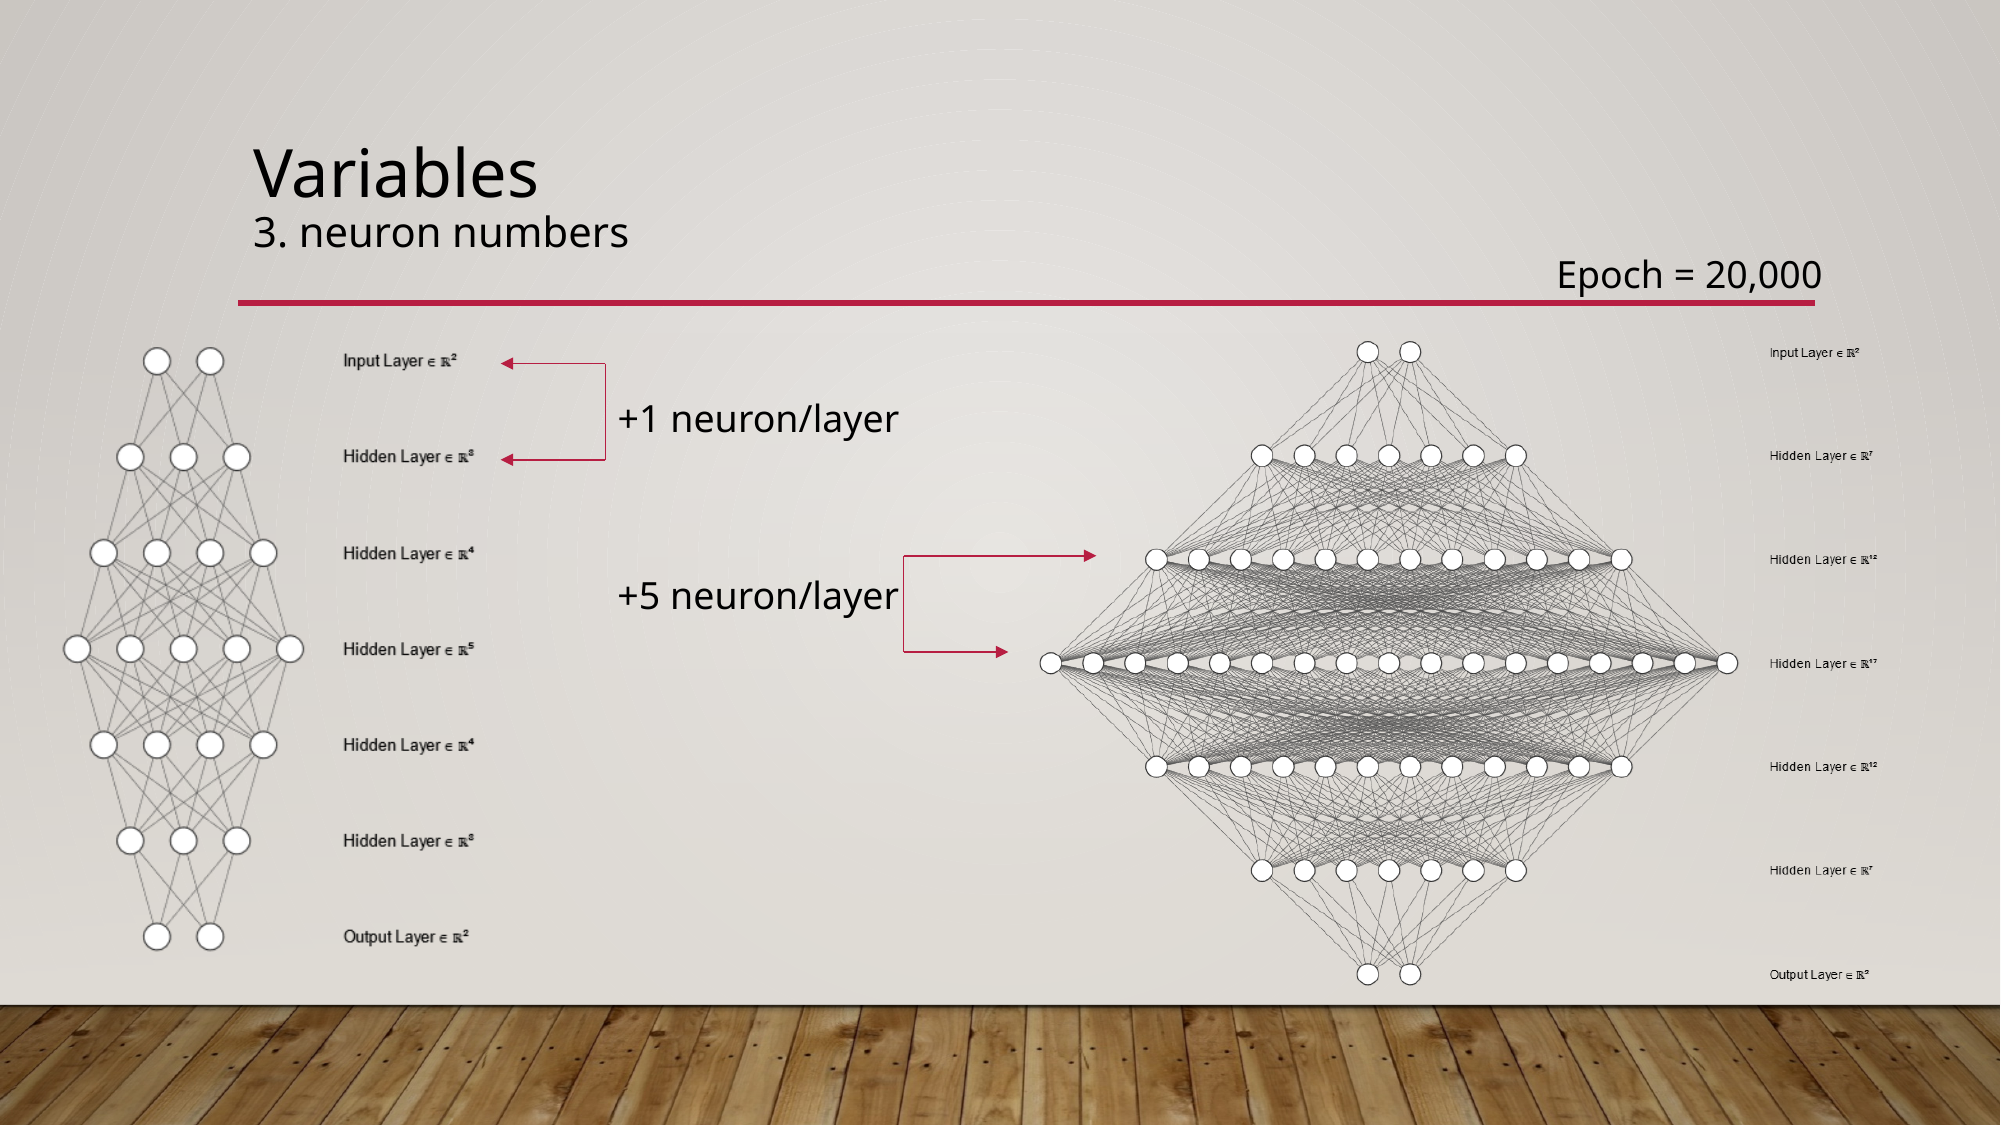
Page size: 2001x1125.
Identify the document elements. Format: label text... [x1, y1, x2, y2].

text_box +1 neuron/layer [606, 387, 915, 447]
text_box Epoch = 20,000 [1541, 243, 1838, 304]
picture [0, 1005, 2000, 1125]
title Variables 3. neuron numbers [238, 131, 1814, 305]
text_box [500, 363, 606, 460]
text_box +5 neuron/layer [602, 564, 903, 624]
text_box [903, 555, 1097, 653]
picture [46, 315, 509, 989]
picture [1024, 319, 1896, 994]
